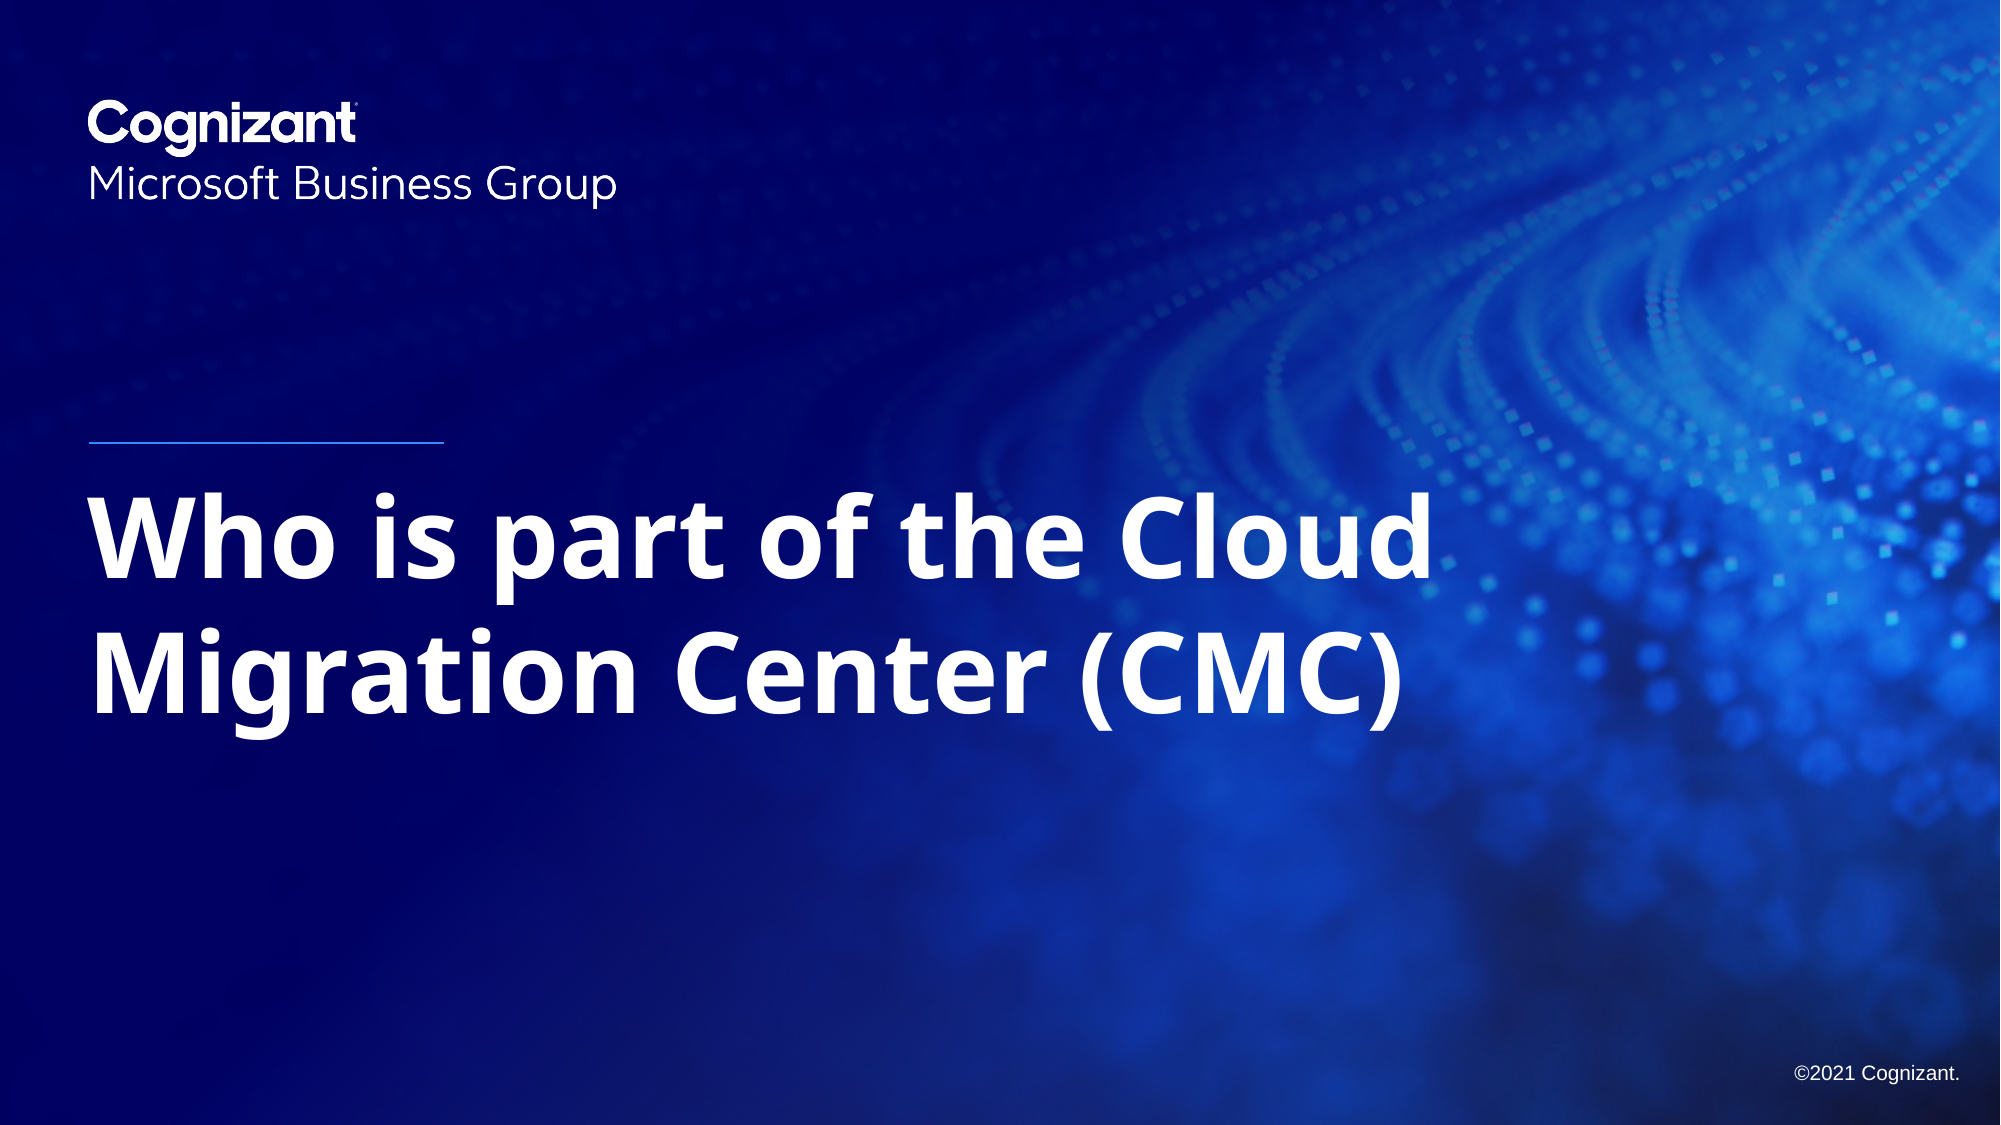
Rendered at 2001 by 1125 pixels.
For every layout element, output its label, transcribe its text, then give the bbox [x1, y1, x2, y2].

picture [68, 84, 633, 221]
picture [1592, 717, 2000, 1125]
list Who is part of the Cloud Migration Center (CMC) [81, 459, 1919, 700]
